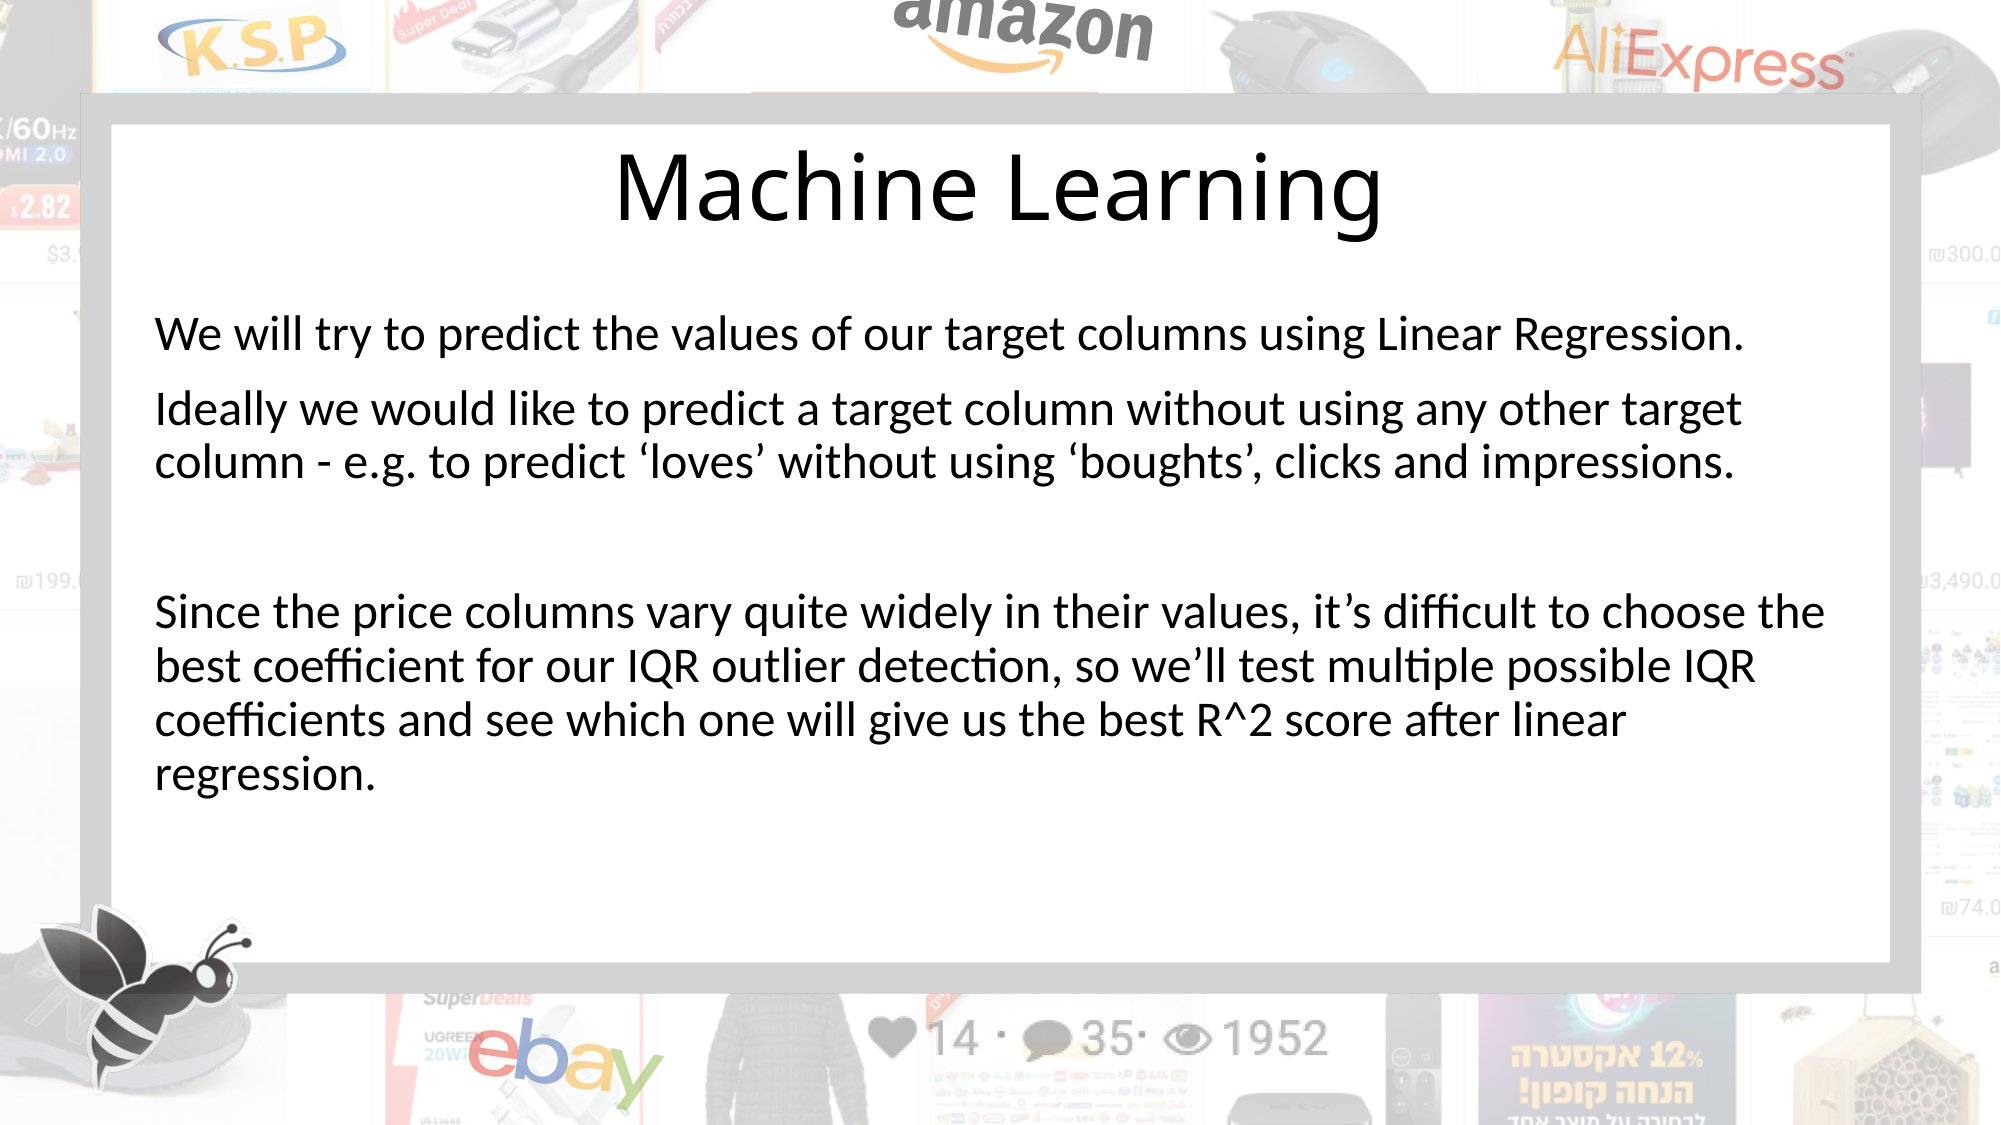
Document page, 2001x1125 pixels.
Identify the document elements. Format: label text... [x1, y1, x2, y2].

title Machine Learning [137, 82, 1863, 300]
picture [0, 0, 2001, 1125]
list We will try to predict the values of our target columns using Linear Regression. Ideally we would like to predict a target column without using any other target column - e.g. to predict ‘loves’ without using ‘boughts’, clicks and impressions. Since the price columns vary quite widely in their values, it’s difficult to choose the best coefficient for our IQR outlier detection, so we’ll test multiple possible IQR coefficients and see which one will give us the best R^2 score after linear regression. [139, 299, 1865, 1014]
